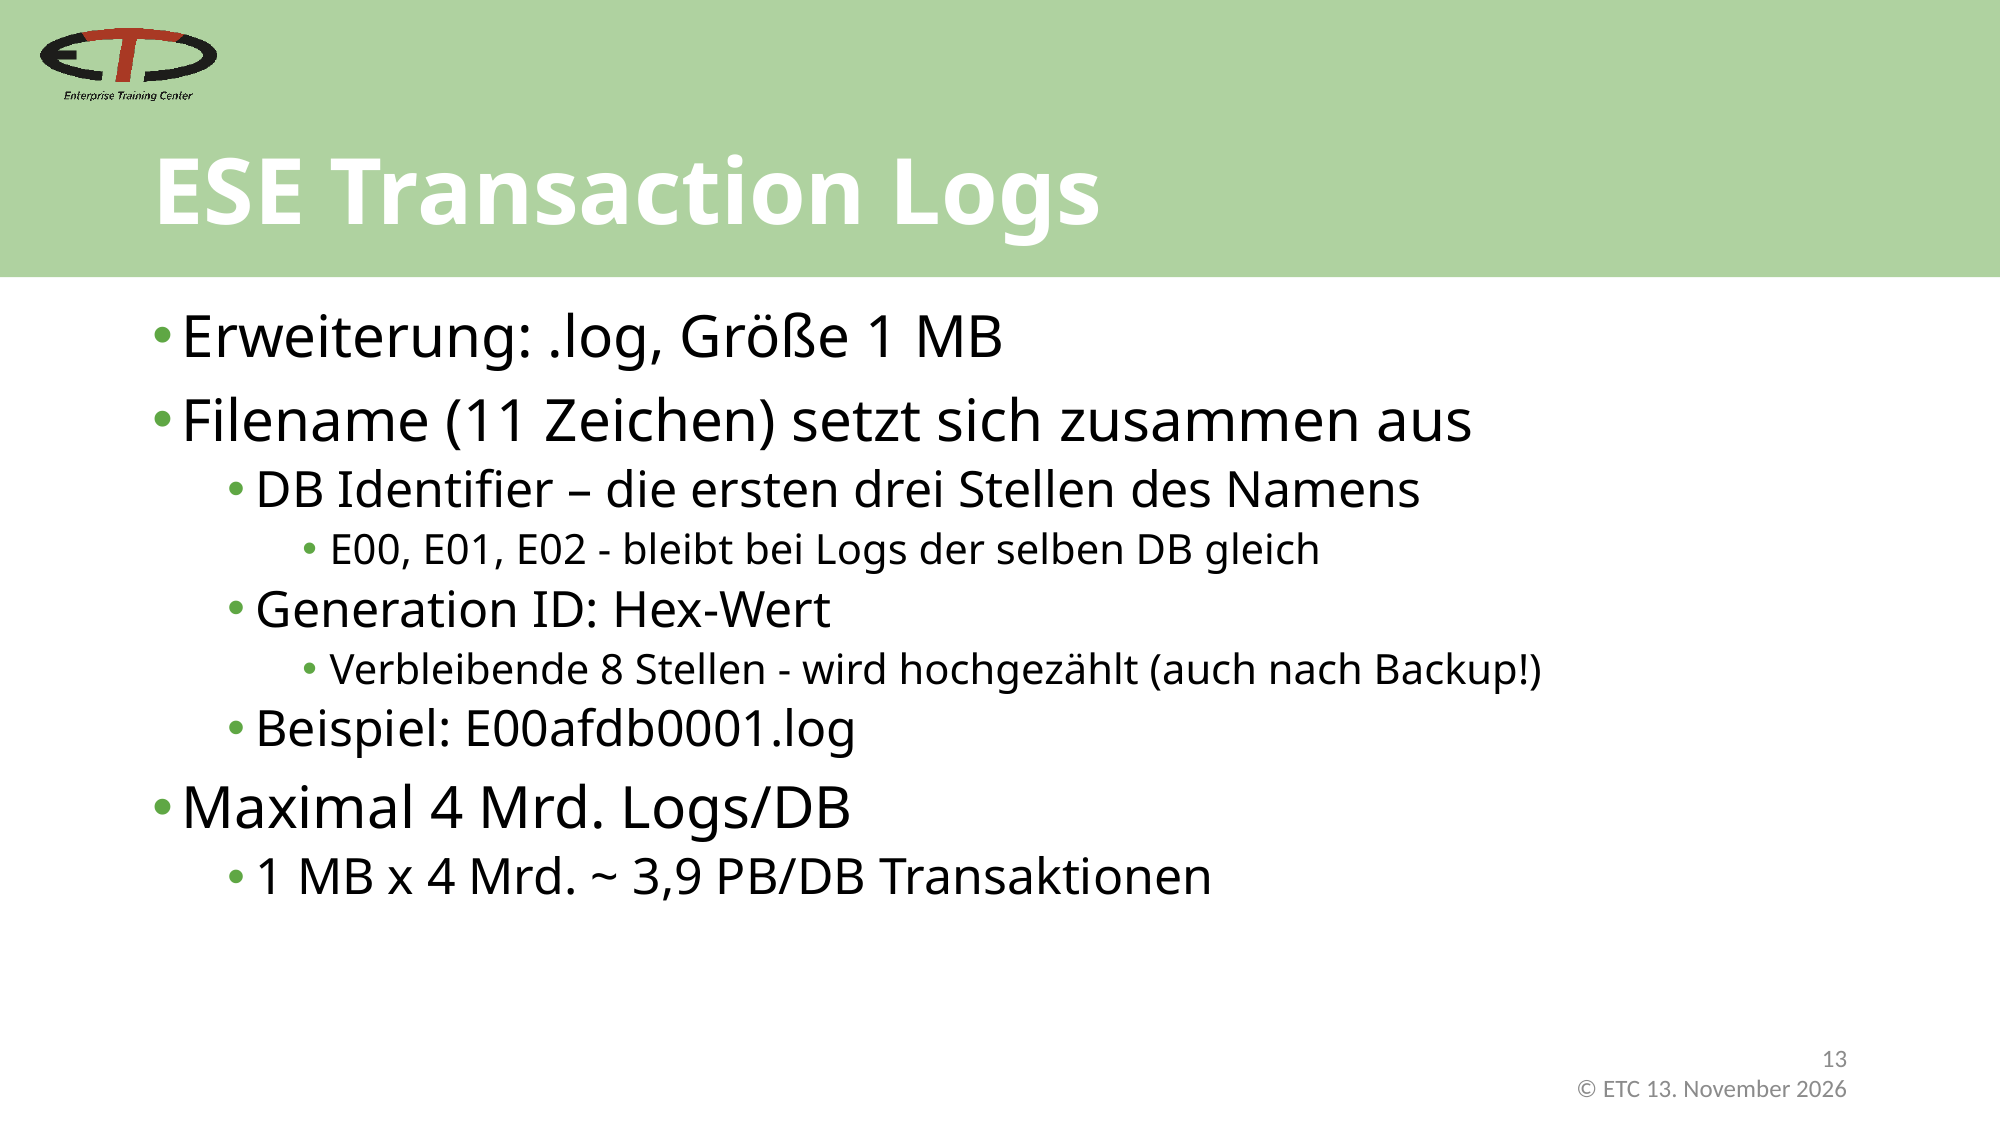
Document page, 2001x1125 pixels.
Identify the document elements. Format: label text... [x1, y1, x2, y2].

slide_number 13 © ETC Februar 21 [1412, 1042, 1863, 1103]
picture [40, 28, 217, 101]
list Erweiterung: .log, Größe 1 MB Filename (11 Zeichen) setzt sich zusammen aus DB Identifier – die ersten drei Stellen des Namens E00, E01, E02 - bleibt bei Logs der selben DB gleich Generation ID: Hex-Wert Verbleibende 8 Stellen - wird hochgezählt (auch nach Backup!) Beispiel: E00afdb0001.log Maximal 4 Mrd. Logs/DB 1 MB x 4 Mrd. ~ 3,9 PB/DB Transaktionen [137, 299, 1863, 1014]
title ESE Transaction Logs [137, 113, 1863, 278]
